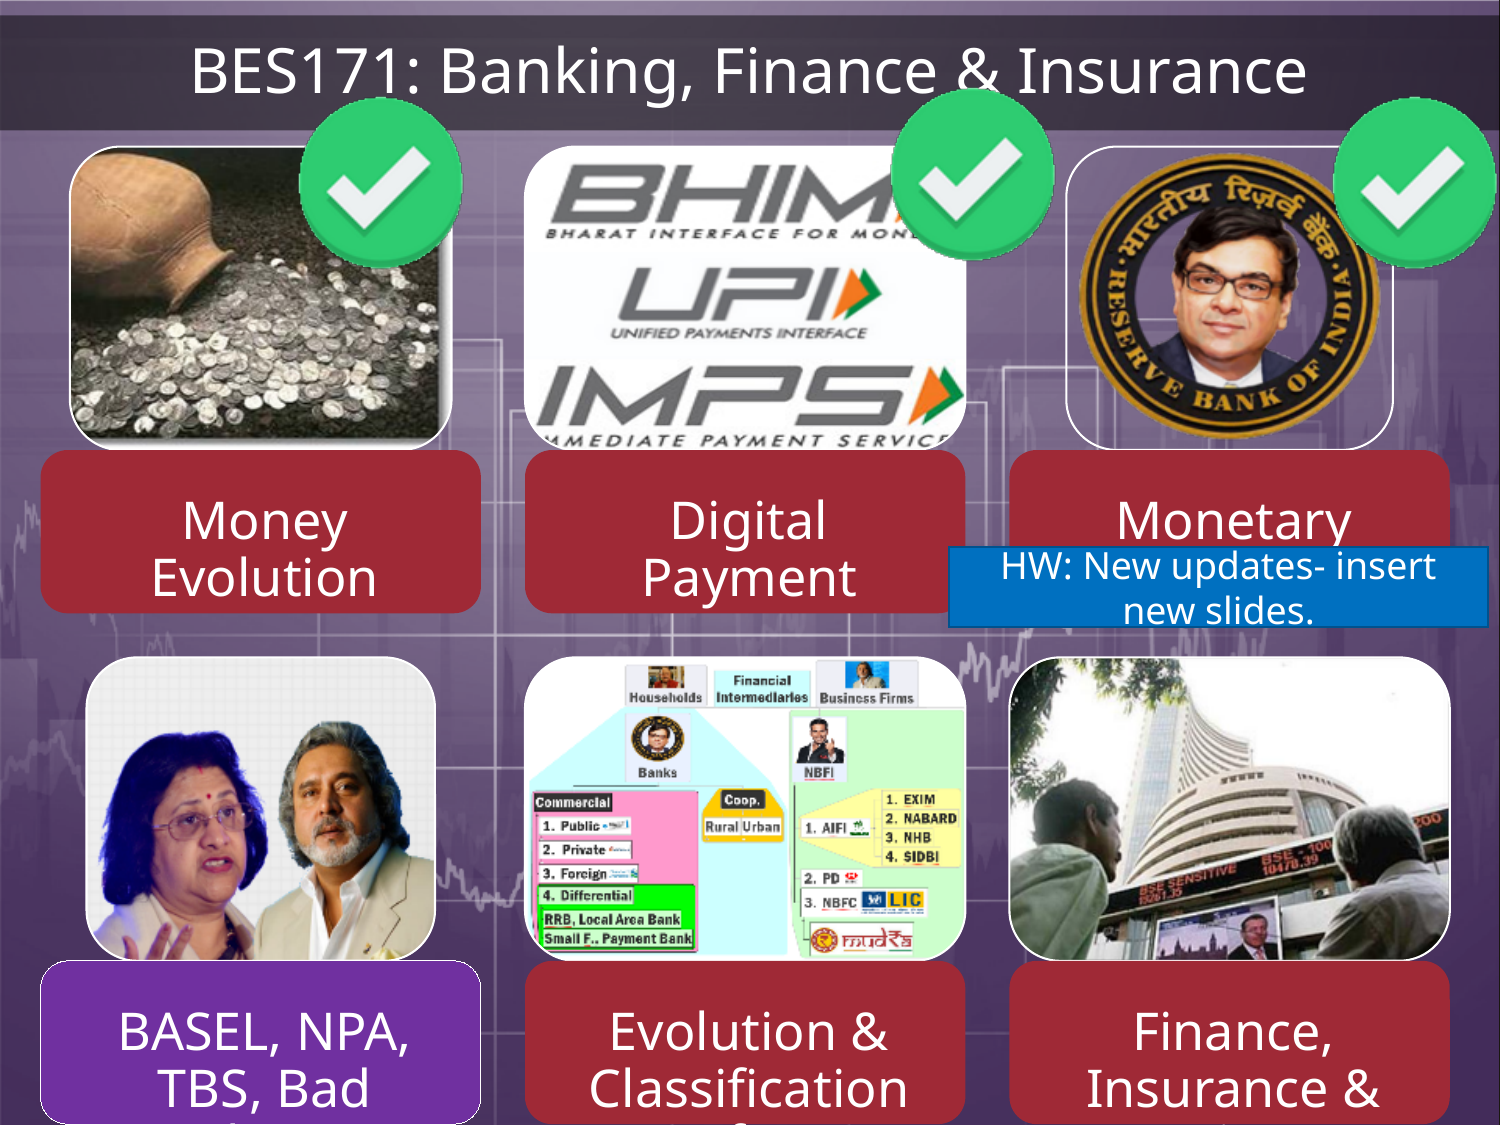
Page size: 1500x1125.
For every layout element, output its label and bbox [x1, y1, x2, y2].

picture [0, 0, 1500, 277]
list [0, 145, 1500, 1125]
